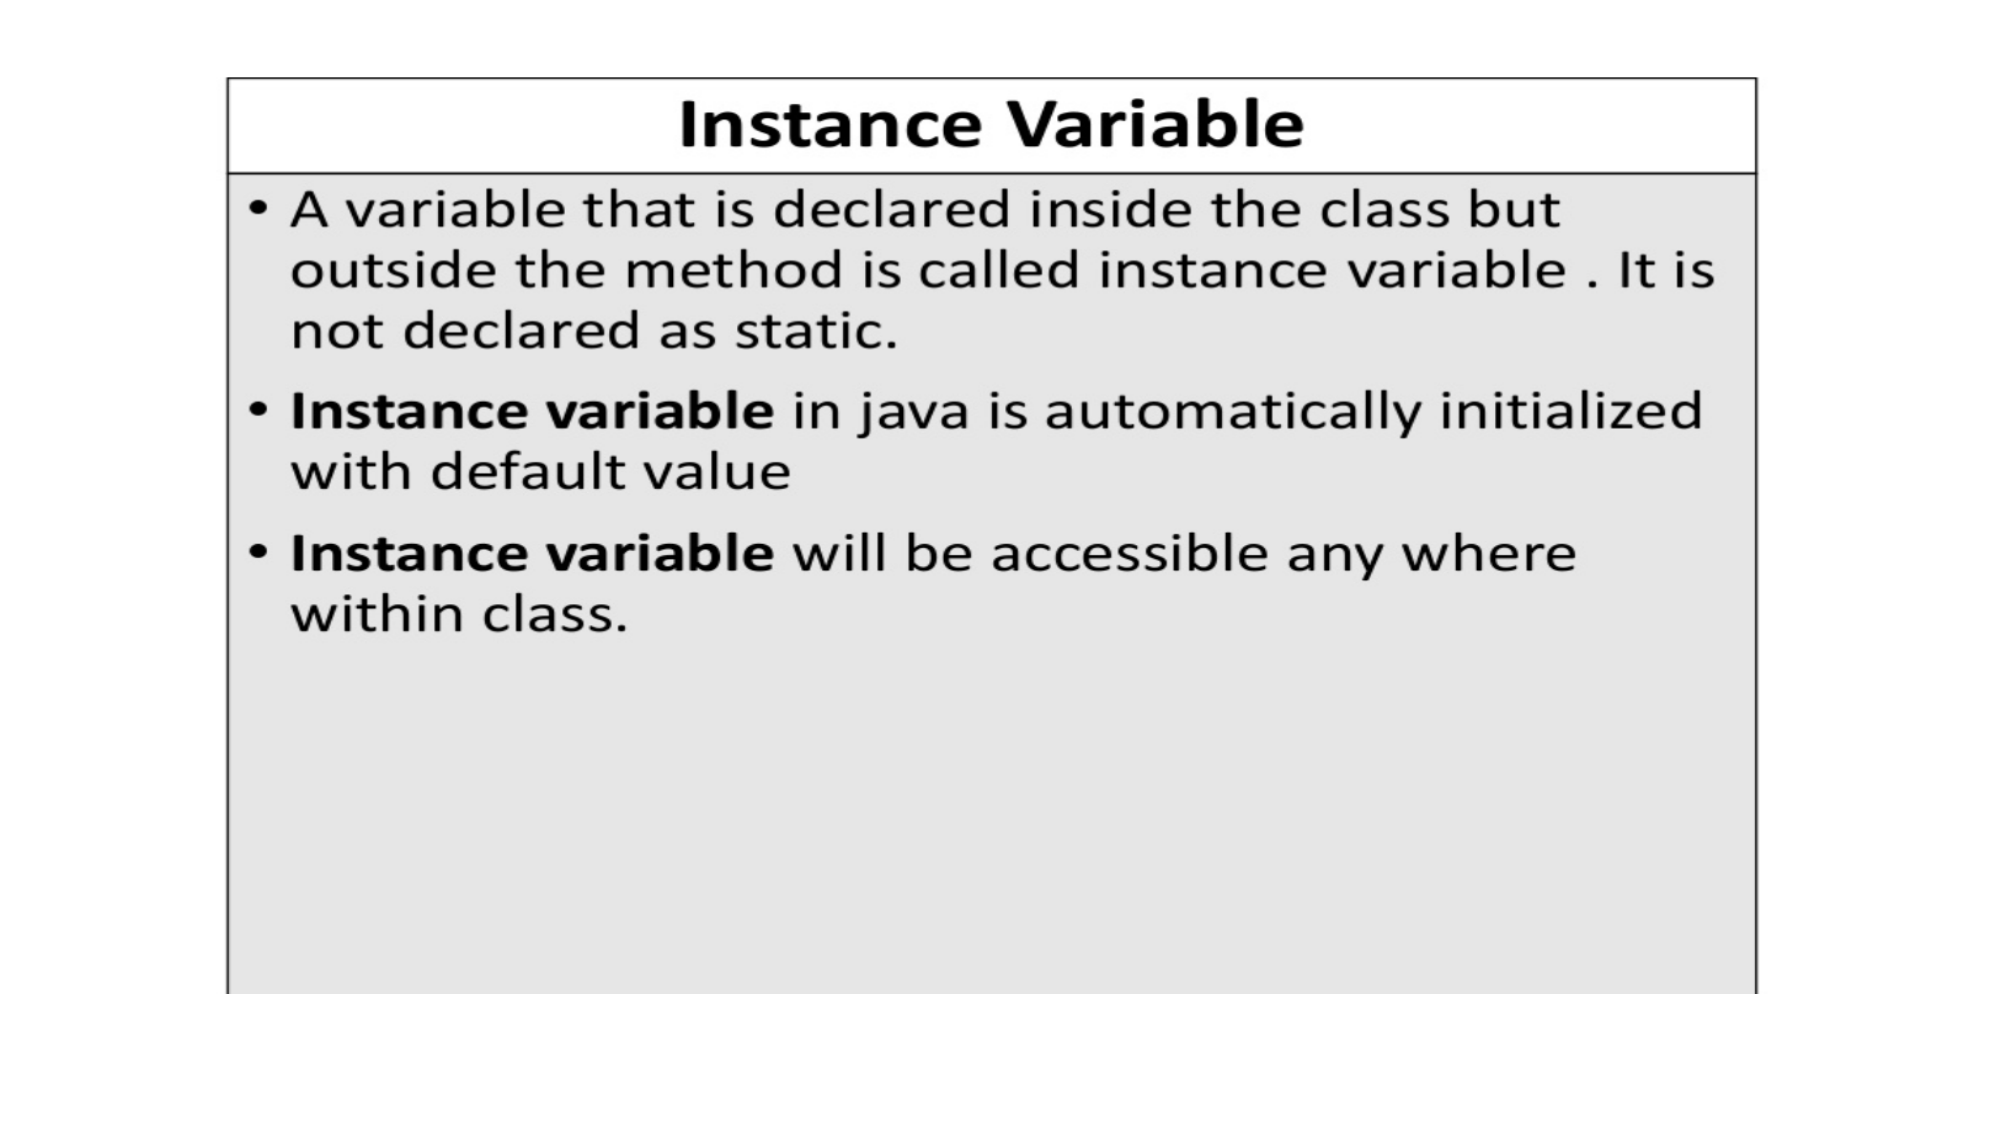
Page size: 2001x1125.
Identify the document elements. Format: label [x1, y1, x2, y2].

picture [213, 77, 1787, 994]
